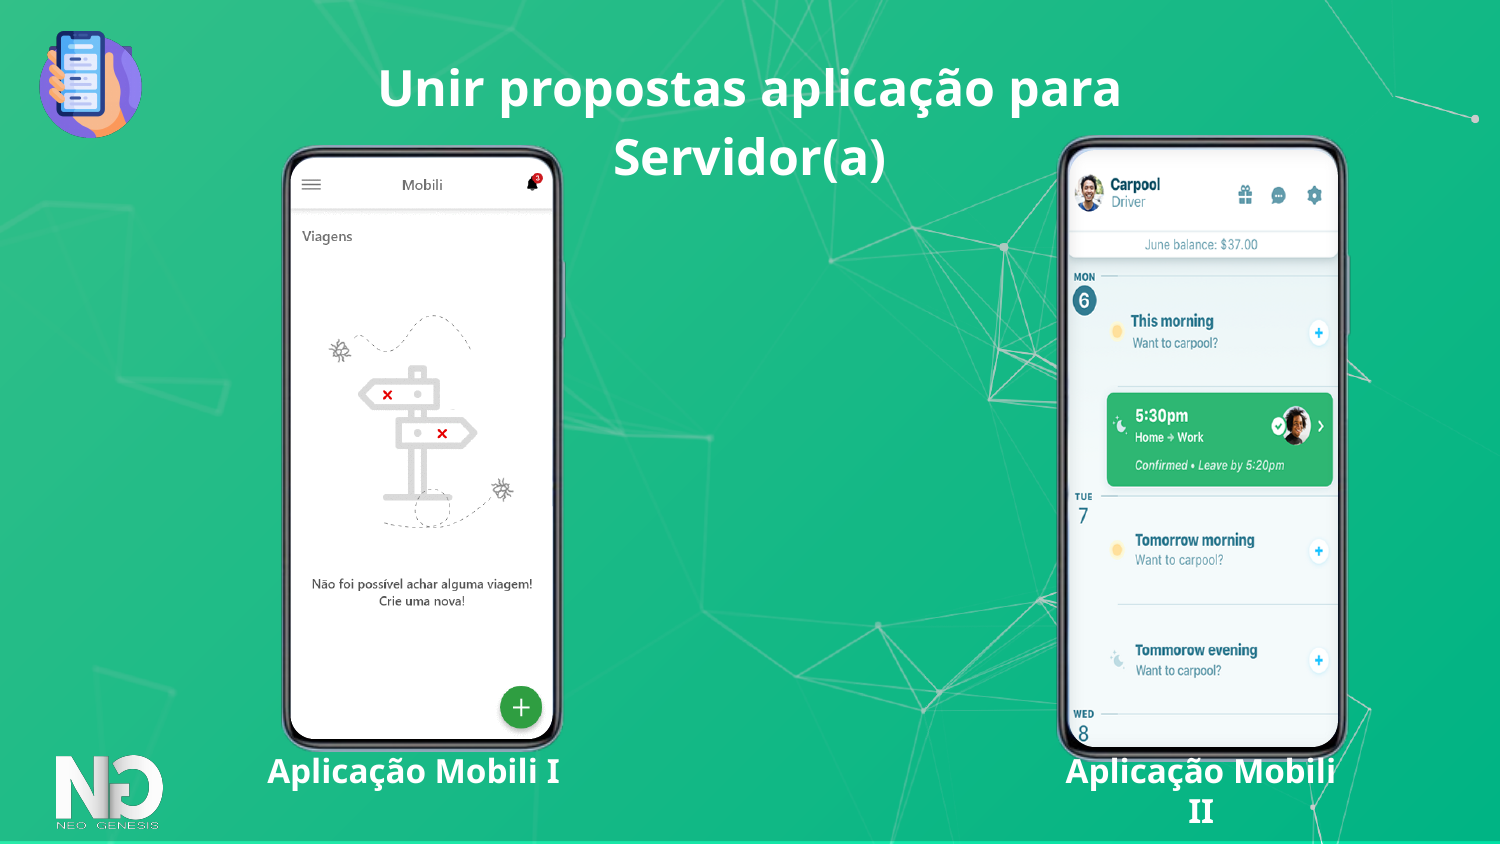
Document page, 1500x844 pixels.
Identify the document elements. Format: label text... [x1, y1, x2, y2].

text_box Unir propostas aplicação para Servidor(a) [277, 32, 1223, 98]
picture [37, 30, 144, 138]
picture [890, 135, 1500, 762]
list Aplicação Mobili II [1048, 769, 1355, 813]
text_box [276, 145, 570, 752]
list Aplicação Mobili I [260, 750, 567, 813]
text_box [0, 0, 1500, 842]
picture [56, 755, 163, 830]
